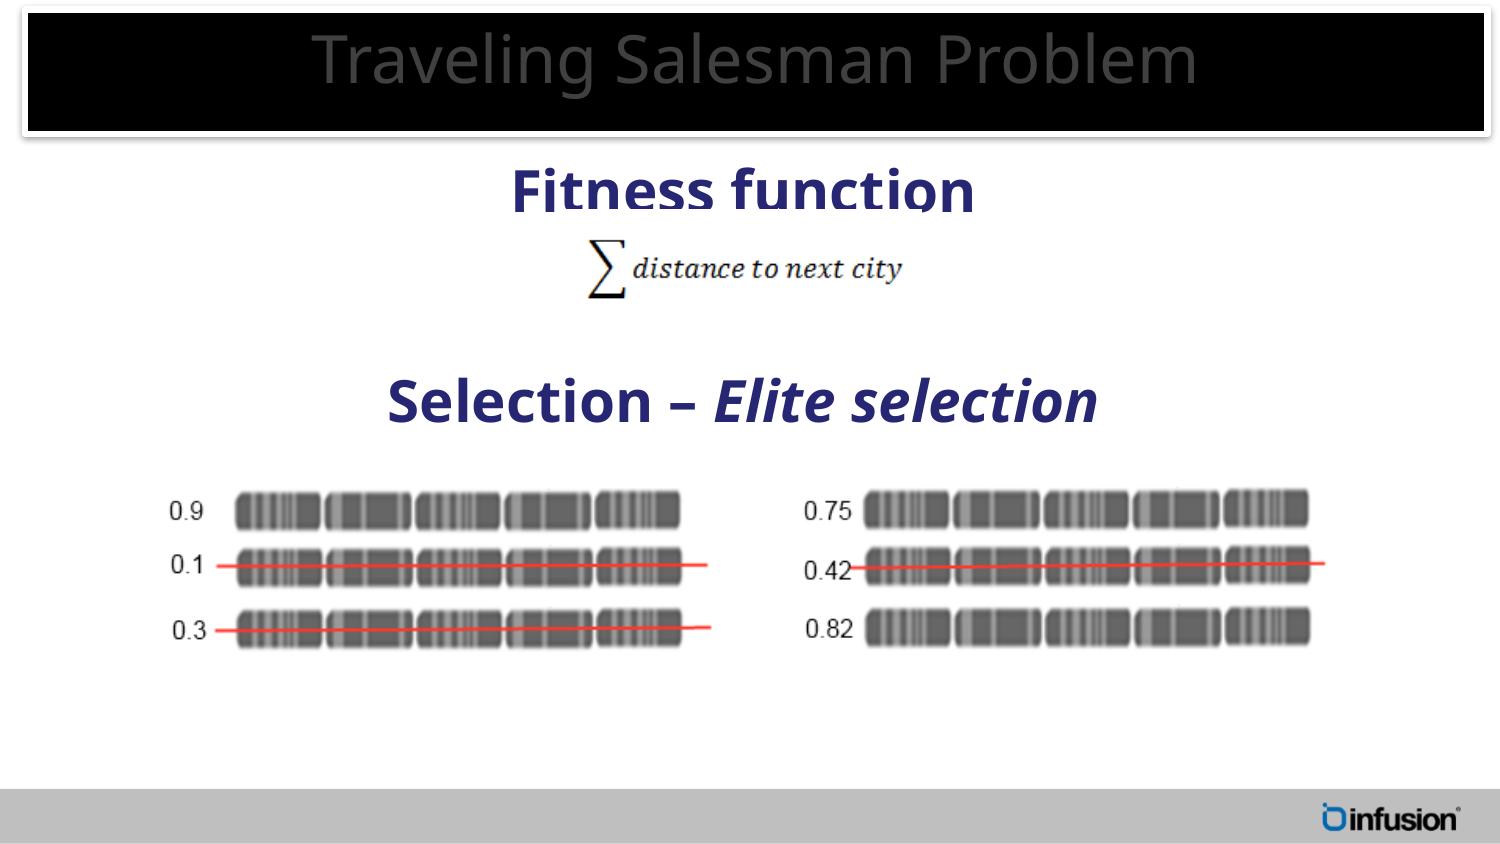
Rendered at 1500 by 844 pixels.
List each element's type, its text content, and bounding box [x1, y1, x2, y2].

picture [152, 484, 1348, 660]
text_box Traveling Salesman Problem [22, 6, 1491, 137]
picture [1312, 799, 1471, 834]
picture [565, 209, 923, 330]
text_box Fitness function Selection – Elite selection [37, 146, 1450, 235]
